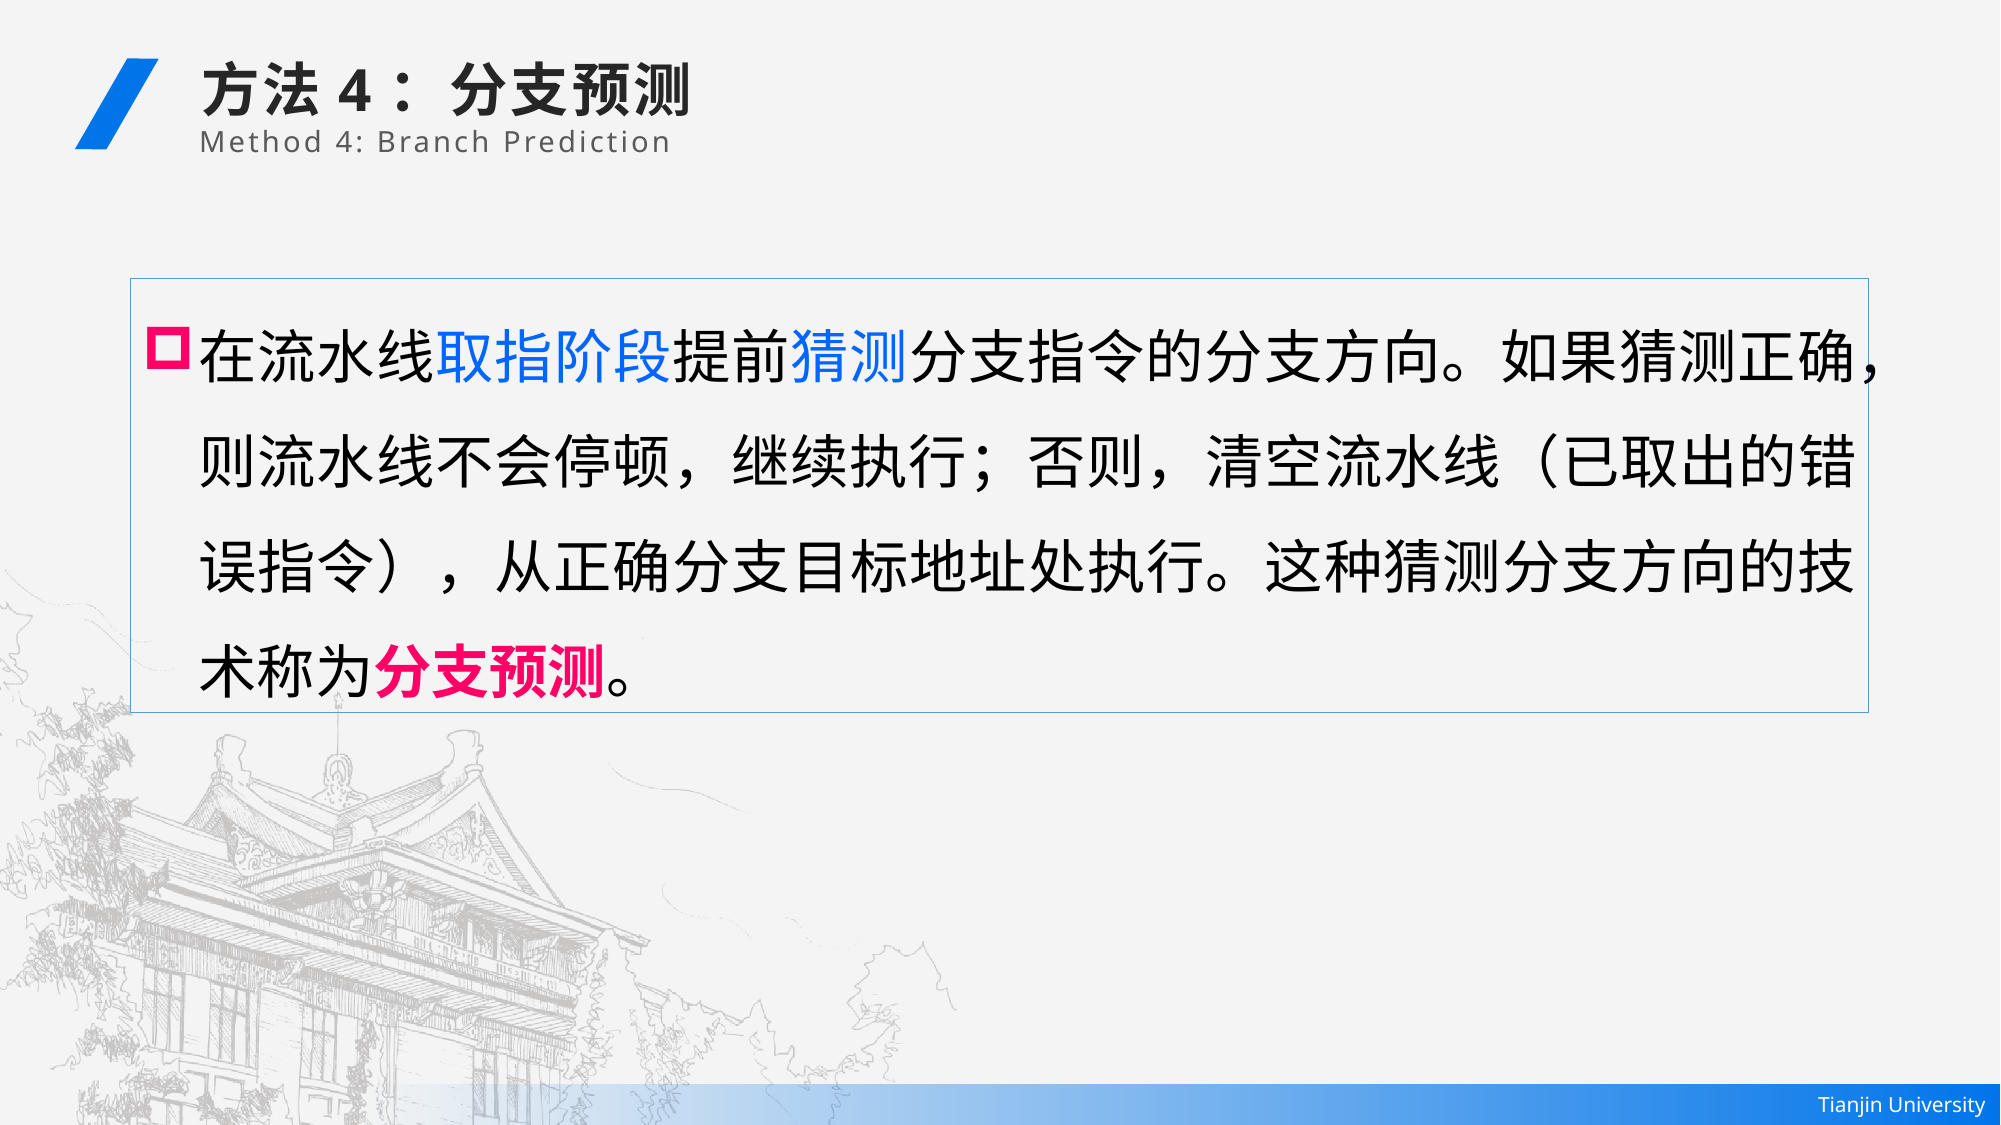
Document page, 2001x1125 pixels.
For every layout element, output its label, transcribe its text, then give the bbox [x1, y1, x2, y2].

text_box [74, 109, 98, 150]
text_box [98, 45, 772, 168]
text_box 在流水线取指阶段提前猜测分支指令的分支方向。如果猜测正确，则流水线不会停顿，继续执行；否则，清空流水线（已取出的错误指令），从正确分支目标地址处执行。这种猜测分支方向的技术称为分支预测。 [130, 278, 1869, 713]
